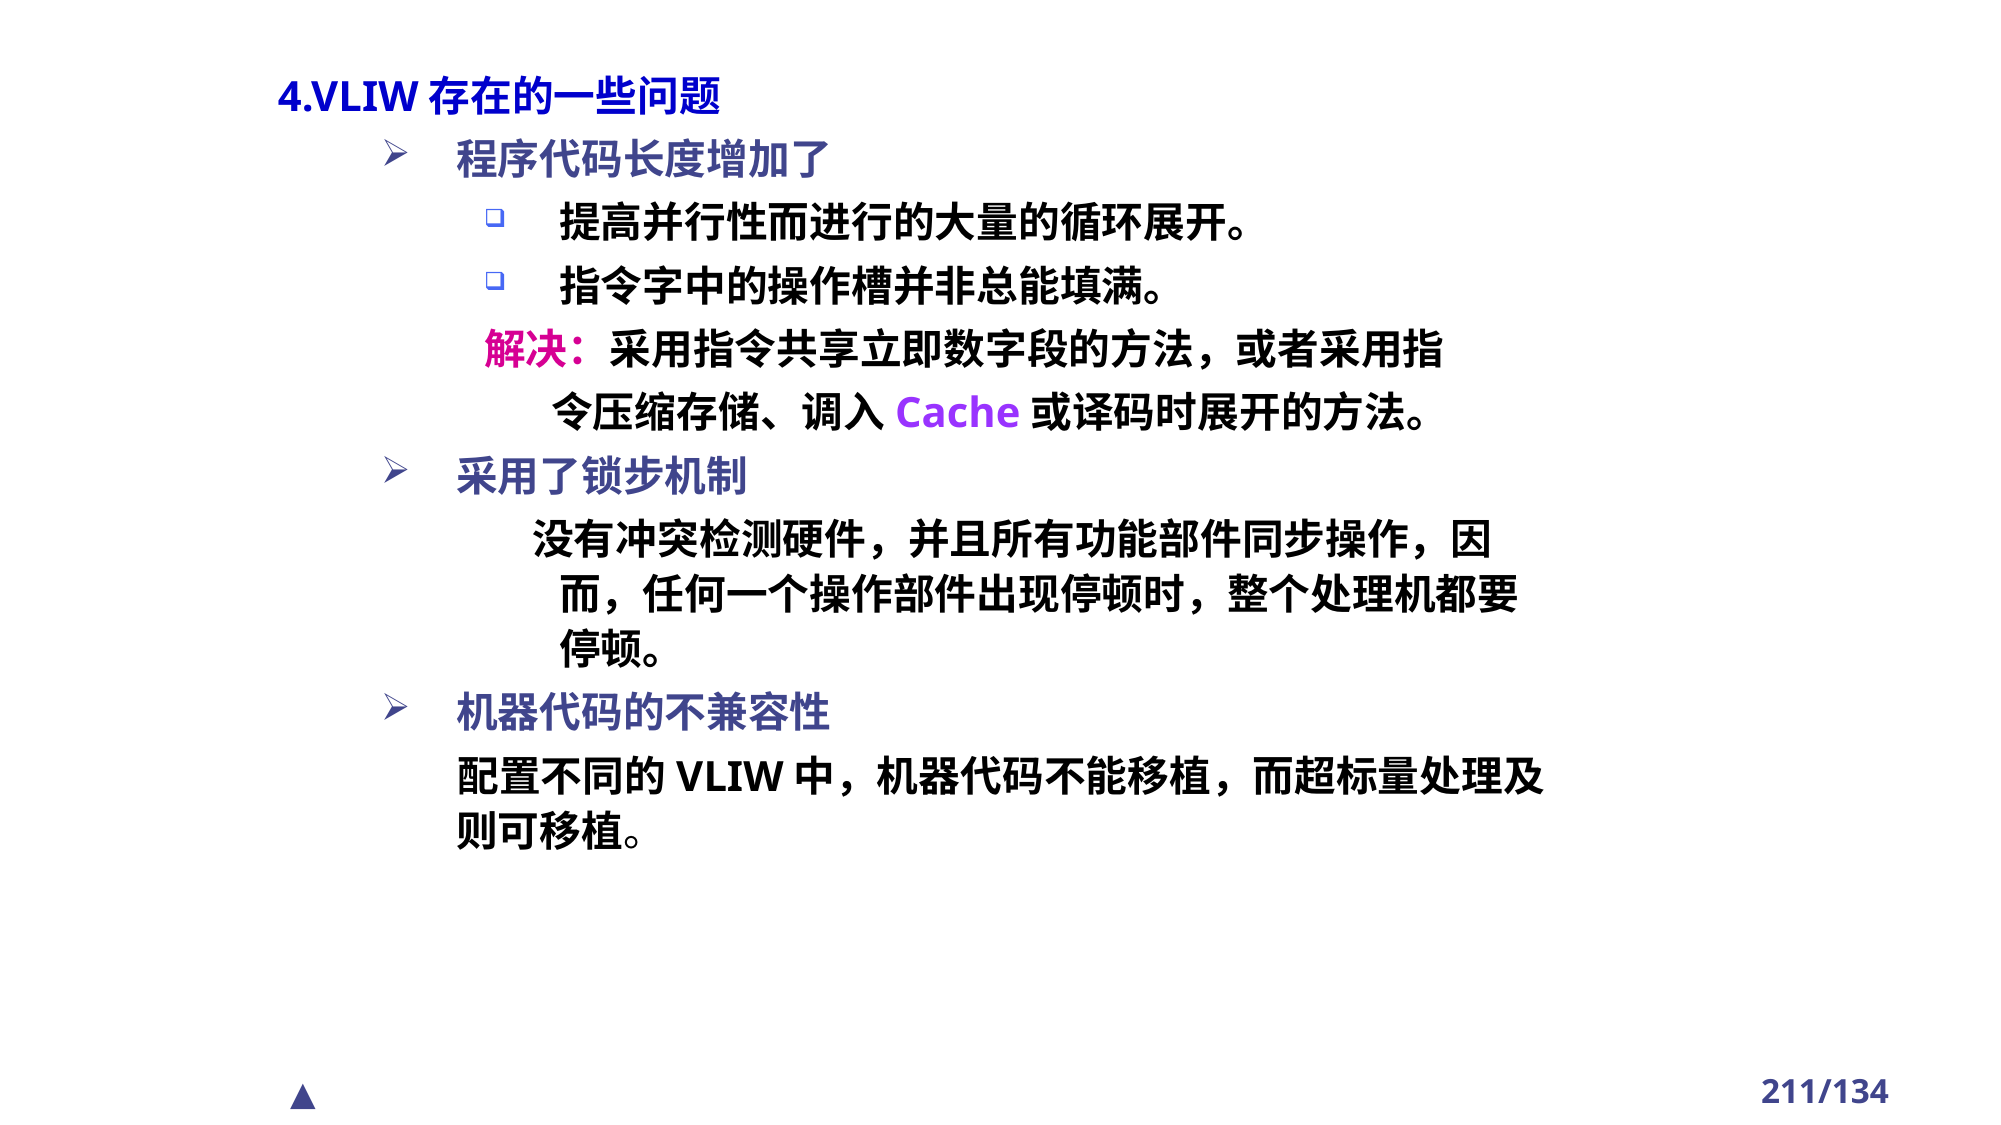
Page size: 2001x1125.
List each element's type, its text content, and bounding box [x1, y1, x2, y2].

list 4.VLIW存在的一些问题 程序代码长度增加了 提高并行性而进行的大量的循环展开。 指令字中的操作槽并非总能填满。 解决：采用指令共享立即数字段的方法，或者采用指 令压缩存储、调入Cache或译码时展开的方法。 采用了锁步机制 没有冲突检测硬件，并且所有功能部件同步操作，因而，任何一个操作部件出现停顿时，整个处理机都要停顿。 机器代码的不兼容性 配置不同的VLIW中，机器代码不能移植，而超标量处理及则可移植。 [262, 57, 1574, 955]
